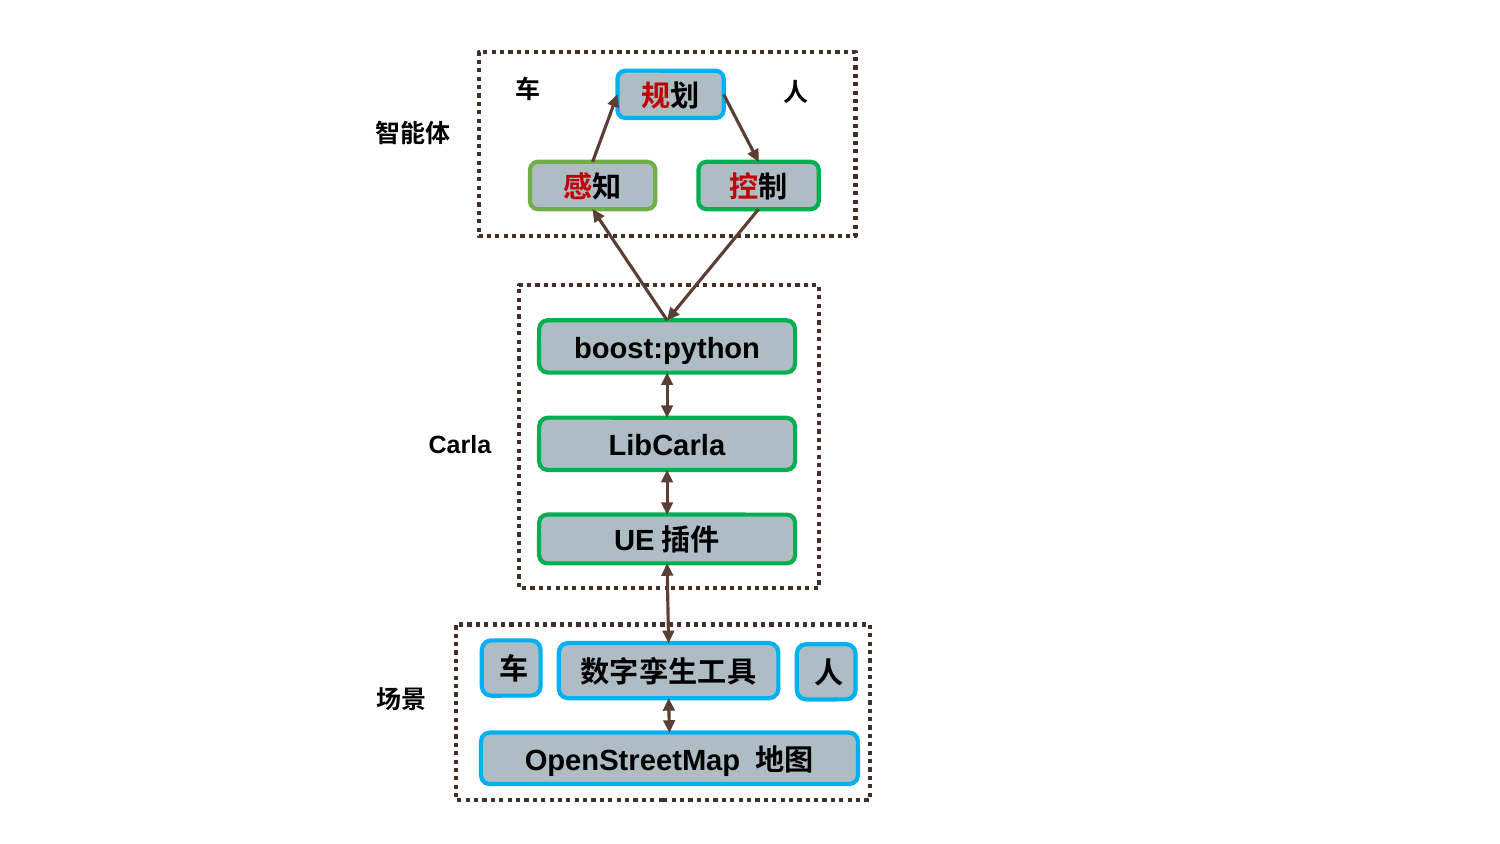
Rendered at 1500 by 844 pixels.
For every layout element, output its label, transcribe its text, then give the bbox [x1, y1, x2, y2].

text_box 场景 [357, 678, 445, 718]
text_box 车 [479, 638, 543, 698]
text_box 人 [761, 71, 831, 112]
text_box Carla [411, 424, 509, 464]
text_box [592, 208, 665, 321]
text_box UE插件 [536, 512, 798, 566]
text_box 人 [794, 642, 858, 702]
text_box boost:python [536, 318, 798, 375]
text_box [477, 50, 858, 238]
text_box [592, 94, 618, 163]
text_box [454, 622, 872, 802]
text_box 车 [493, 69, 563, 109]
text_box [666, 208, 759, 321]
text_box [723, 94, 759, 163]
text_box [517, 283, 821, 590]
text_box 智能体 [357, 112, 469, 153]
